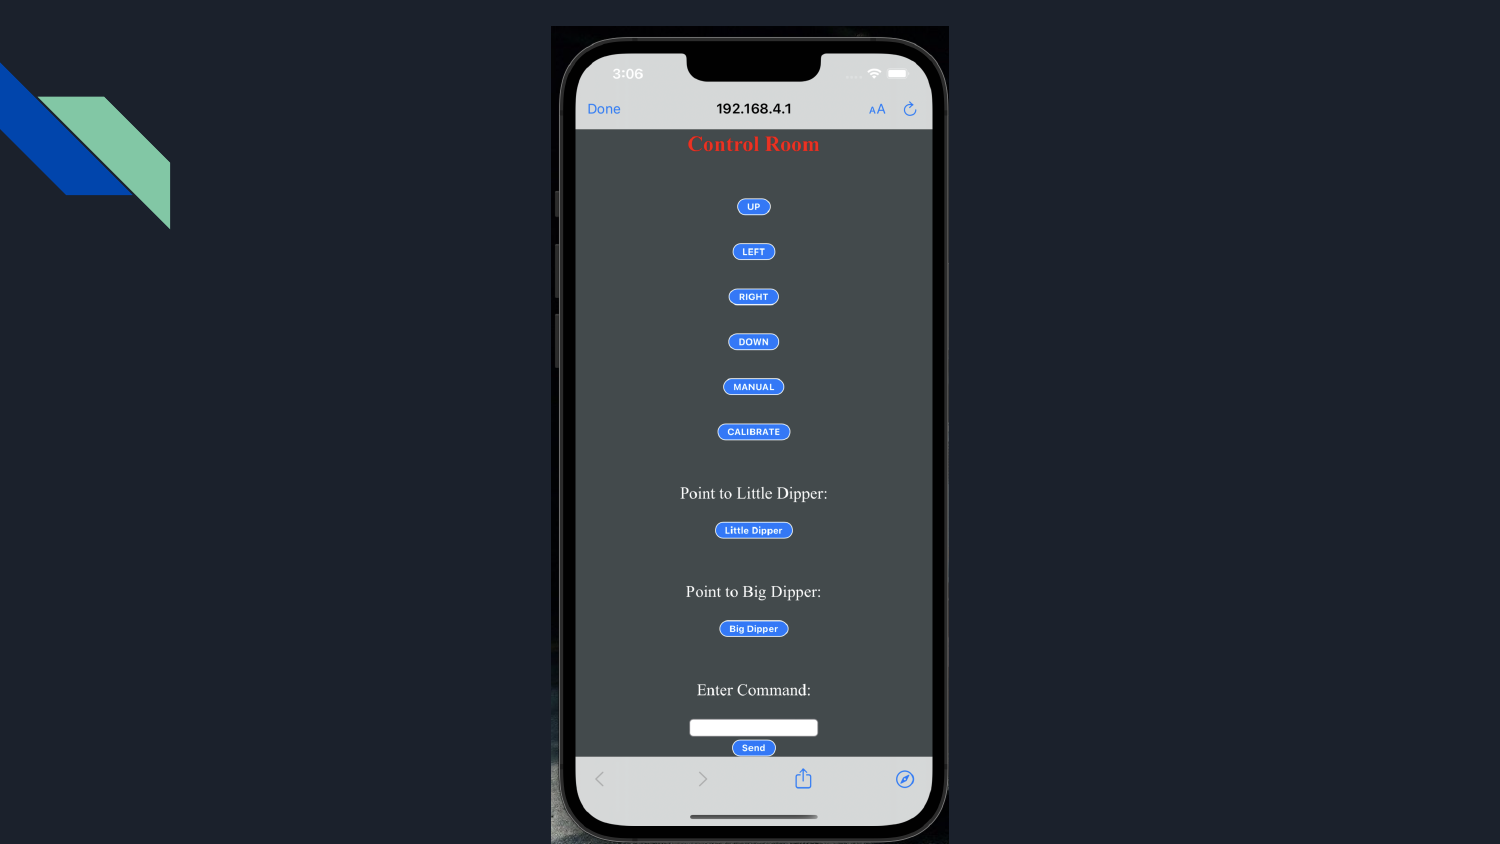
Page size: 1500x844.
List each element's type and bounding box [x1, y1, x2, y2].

picture [551, 26, 949, 844]
